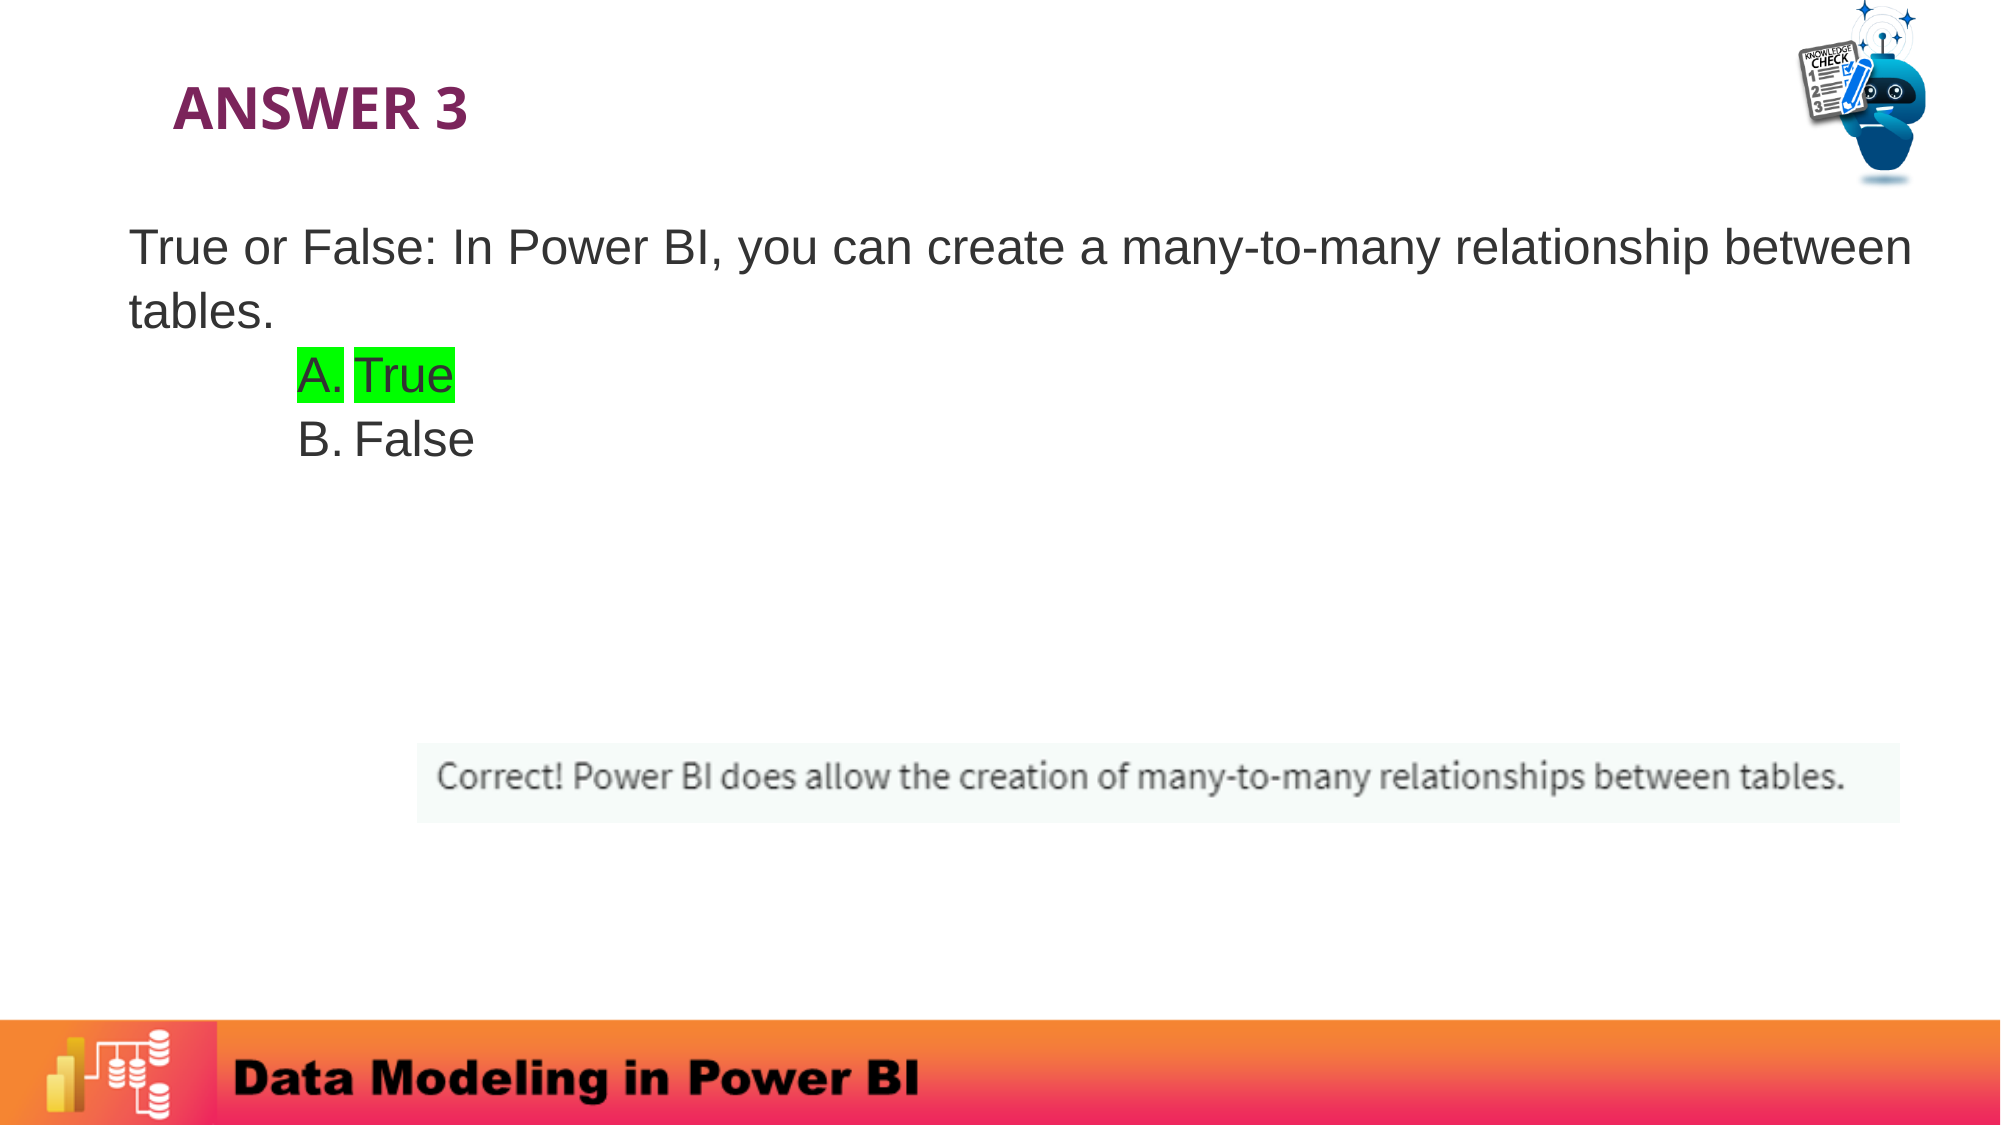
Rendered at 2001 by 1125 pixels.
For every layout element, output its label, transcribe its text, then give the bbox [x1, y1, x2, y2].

picture [0, 0, 2001, 1125]
text_box True or False: In Power BI, you can create a many-to-many relationship between tables. True False [113, 202, 1972, 475]
text_box ANSWER 3 [158, 58, 1159, 149]
